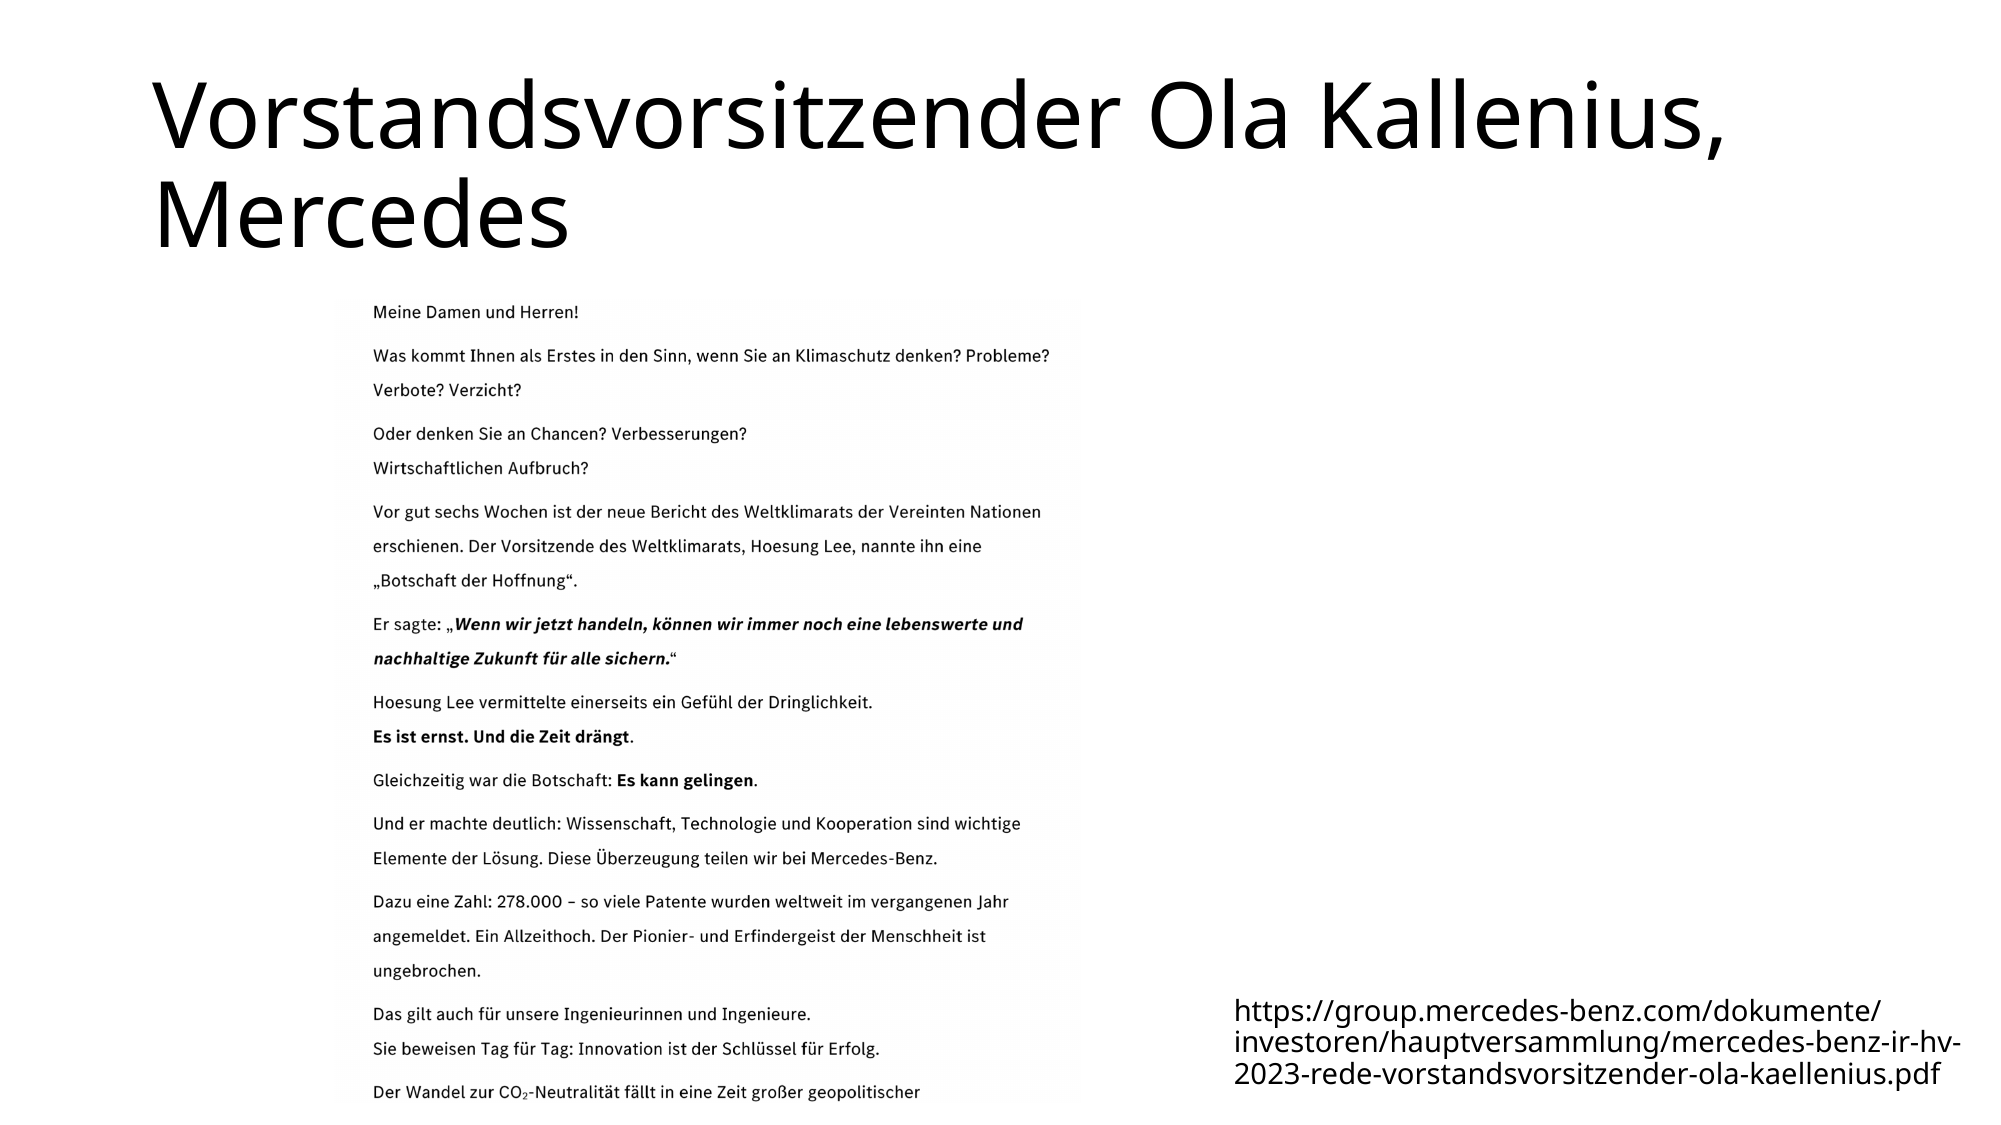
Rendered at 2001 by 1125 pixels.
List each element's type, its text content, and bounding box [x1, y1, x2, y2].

title Vorstandsvorsitzender Ola Kallenius, Mercedes [137, 59, 1863, 278]
picture [333, 298, 1082, 1104]
list https://group.mercedes-benz.com/dokumente/investoren/hauptversammlung/mercedes-benz-ir-hv-2023-rede-vorstandsvorsitzender-ola-kaellenius.pdf [1218, 988, 2000, 1114]
